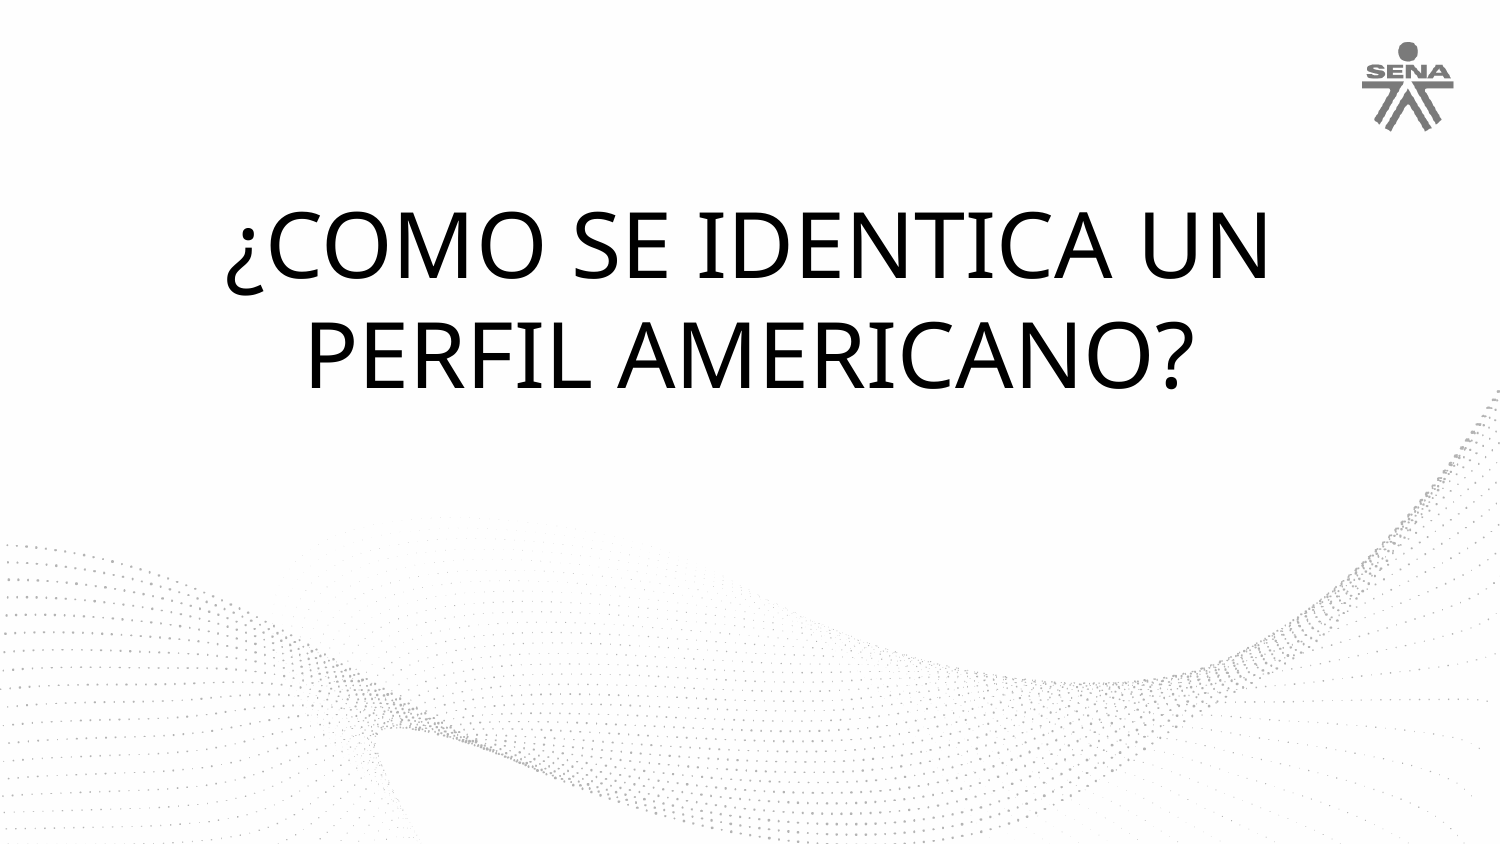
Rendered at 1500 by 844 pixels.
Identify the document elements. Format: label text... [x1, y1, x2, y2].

text_box ¿COMO SE IDENTICA UN PERFIL AMERICANO? [138, 179, 1362, 414]
